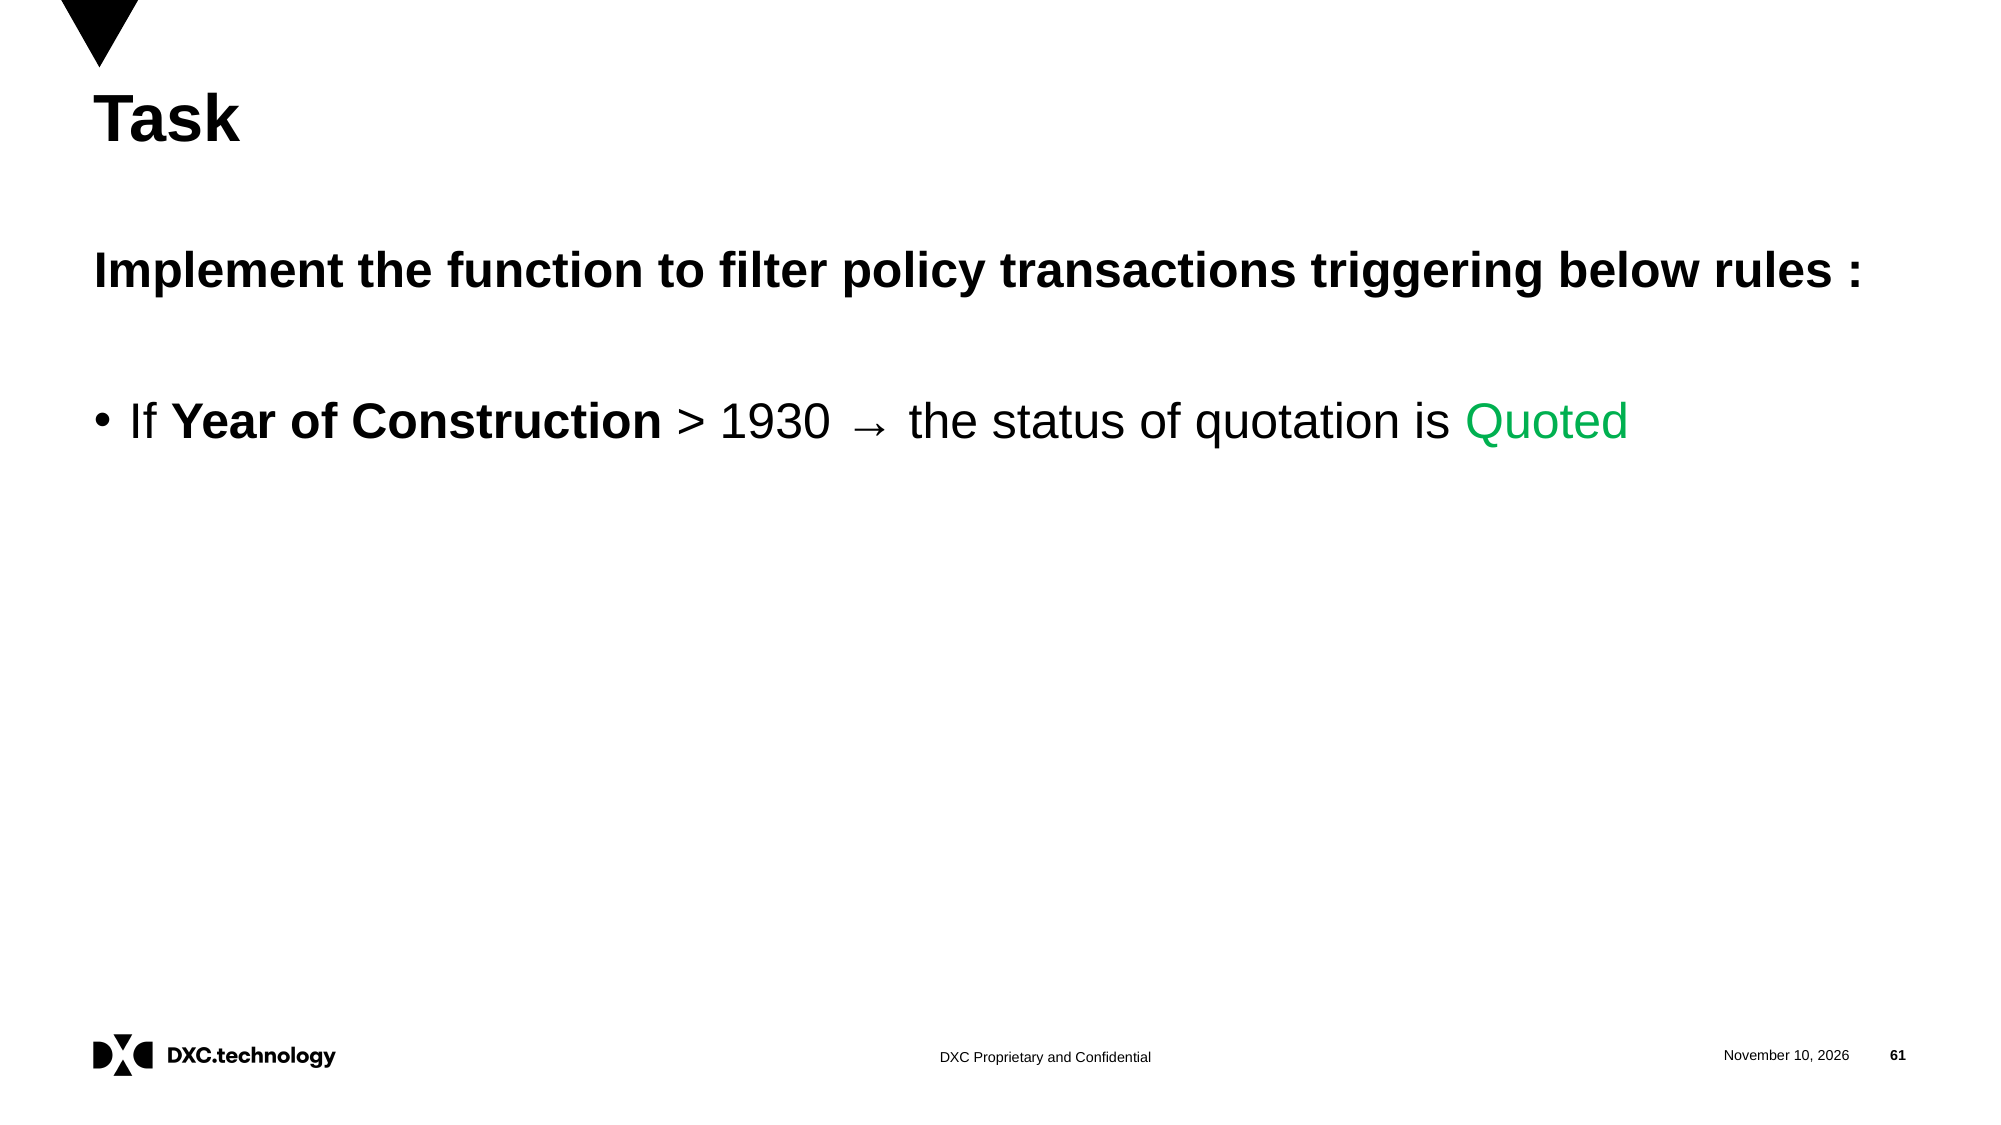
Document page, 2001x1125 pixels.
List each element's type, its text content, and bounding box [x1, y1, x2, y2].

title Task [93, 87, 1907, 237]
list Implement the function to filter policy transactions triggering below rules : If Year of Construction > 1930 → the status of quotation is Quoted [93, 237, 1907, 938]
